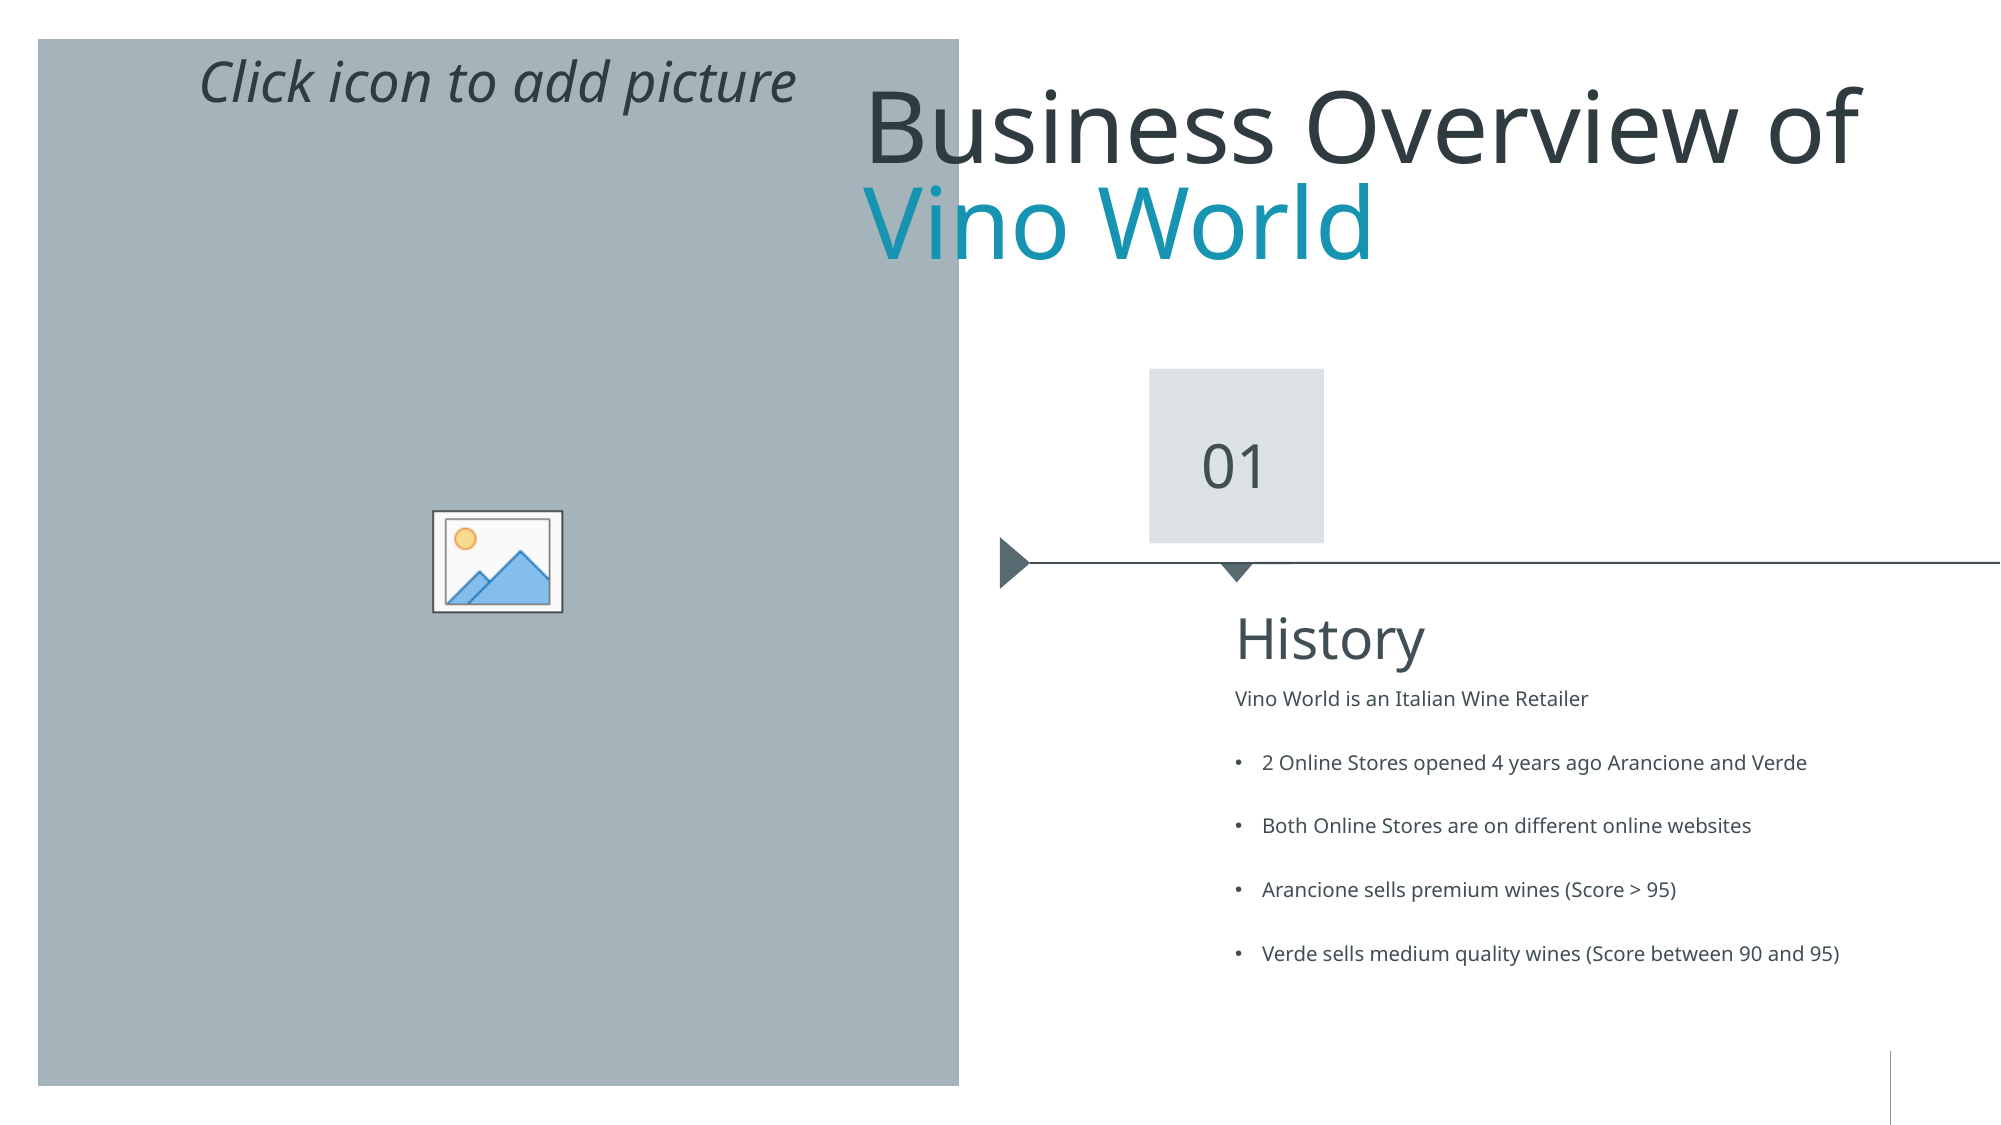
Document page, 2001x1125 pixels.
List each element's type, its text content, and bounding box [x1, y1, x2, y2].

title Business Overview of Vino World [960, 79, 1891, 353]
list History [1219, 595, 1705, 679]
list 01 [1185, 411, 1289, 517]
list Vino World is an Italian Wine Retailer 2 Online Stores opened 4 years ago Arancione and Verde Both Online Stores are on different online websites Arancione sells premium wines (Score > 95) Verde sells medium quality wines (Score between 90 and 95) [1219, 671, 1864, 1007]
picture [37, 38, 960, 1086]
